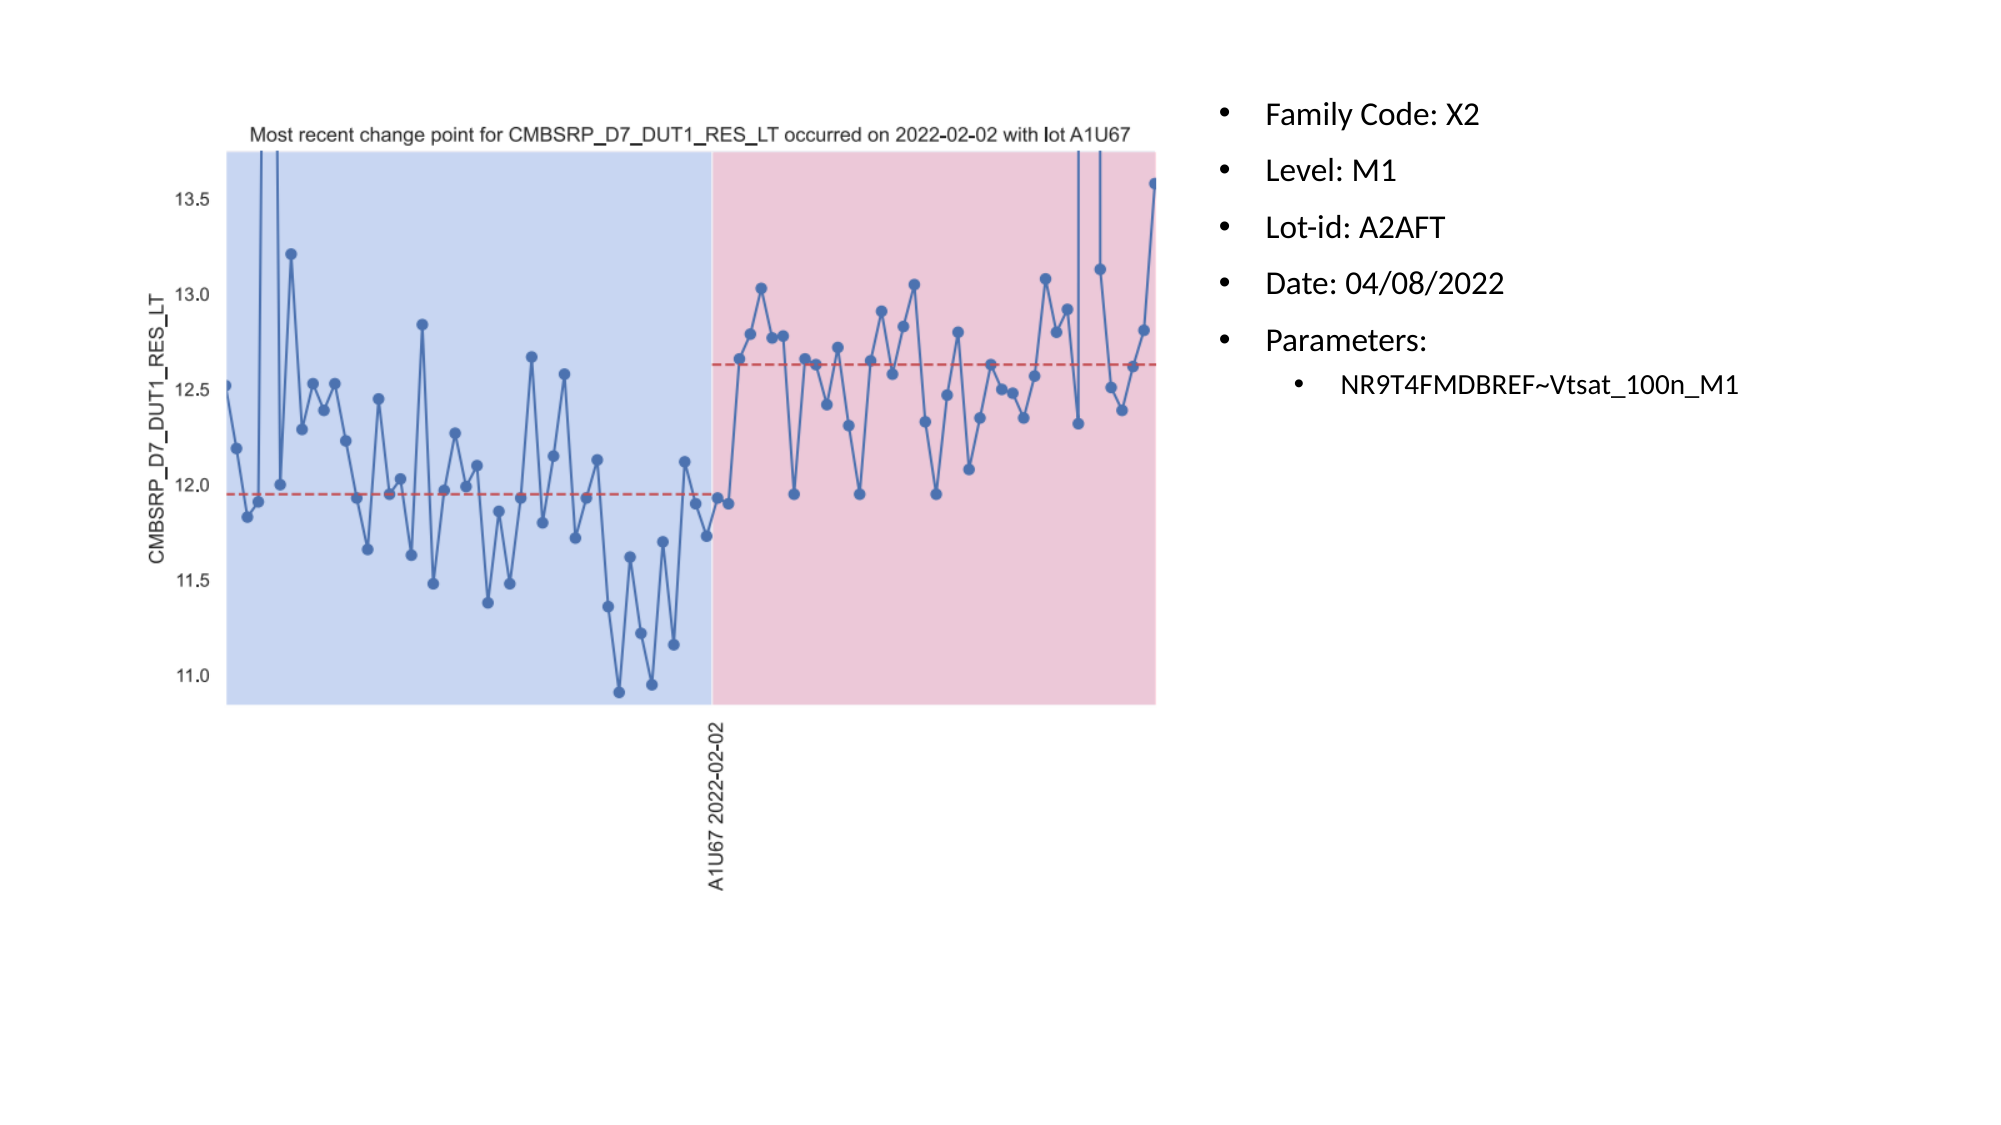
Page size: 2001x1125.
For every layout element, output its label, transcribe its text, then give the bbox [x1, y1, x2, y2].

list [89, 67, 1213, 948]
text_box Family Code: X2 Level: M1 Lot-id: A2AFT Date: 04/08/2022 Parameters: NR9T4FMDBREF~Vtsat_100n_M1 [1204, 88, 1973, 977]
